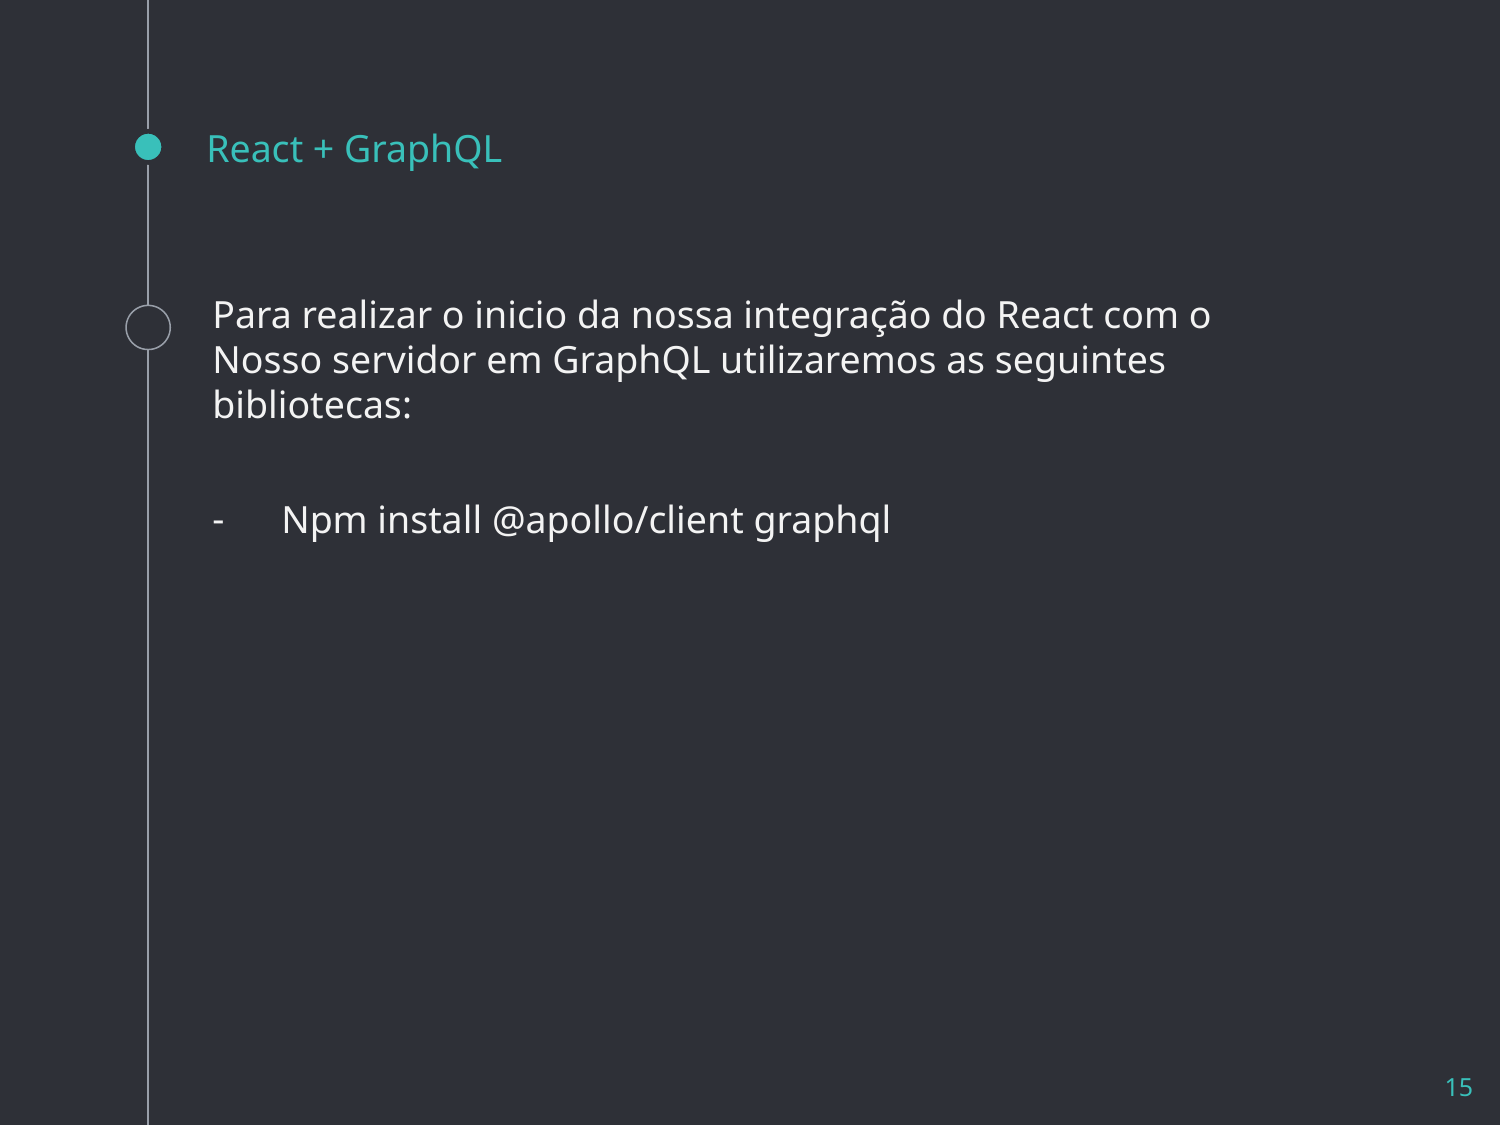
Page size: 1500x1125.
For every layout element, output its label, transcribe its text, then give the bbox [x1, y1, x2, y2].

slide_number 15 [1398, 1056, 1489, 1125]
list Para realizar o inicio da nossa integração do React com o Nosso servidor em GraphQL utilizaremos as seguintes bibliotecas: Npm install @apollo/client graphql [191, 275, 1317, 1091]
title React + GraphQL [191, 109, 1317, 185]
